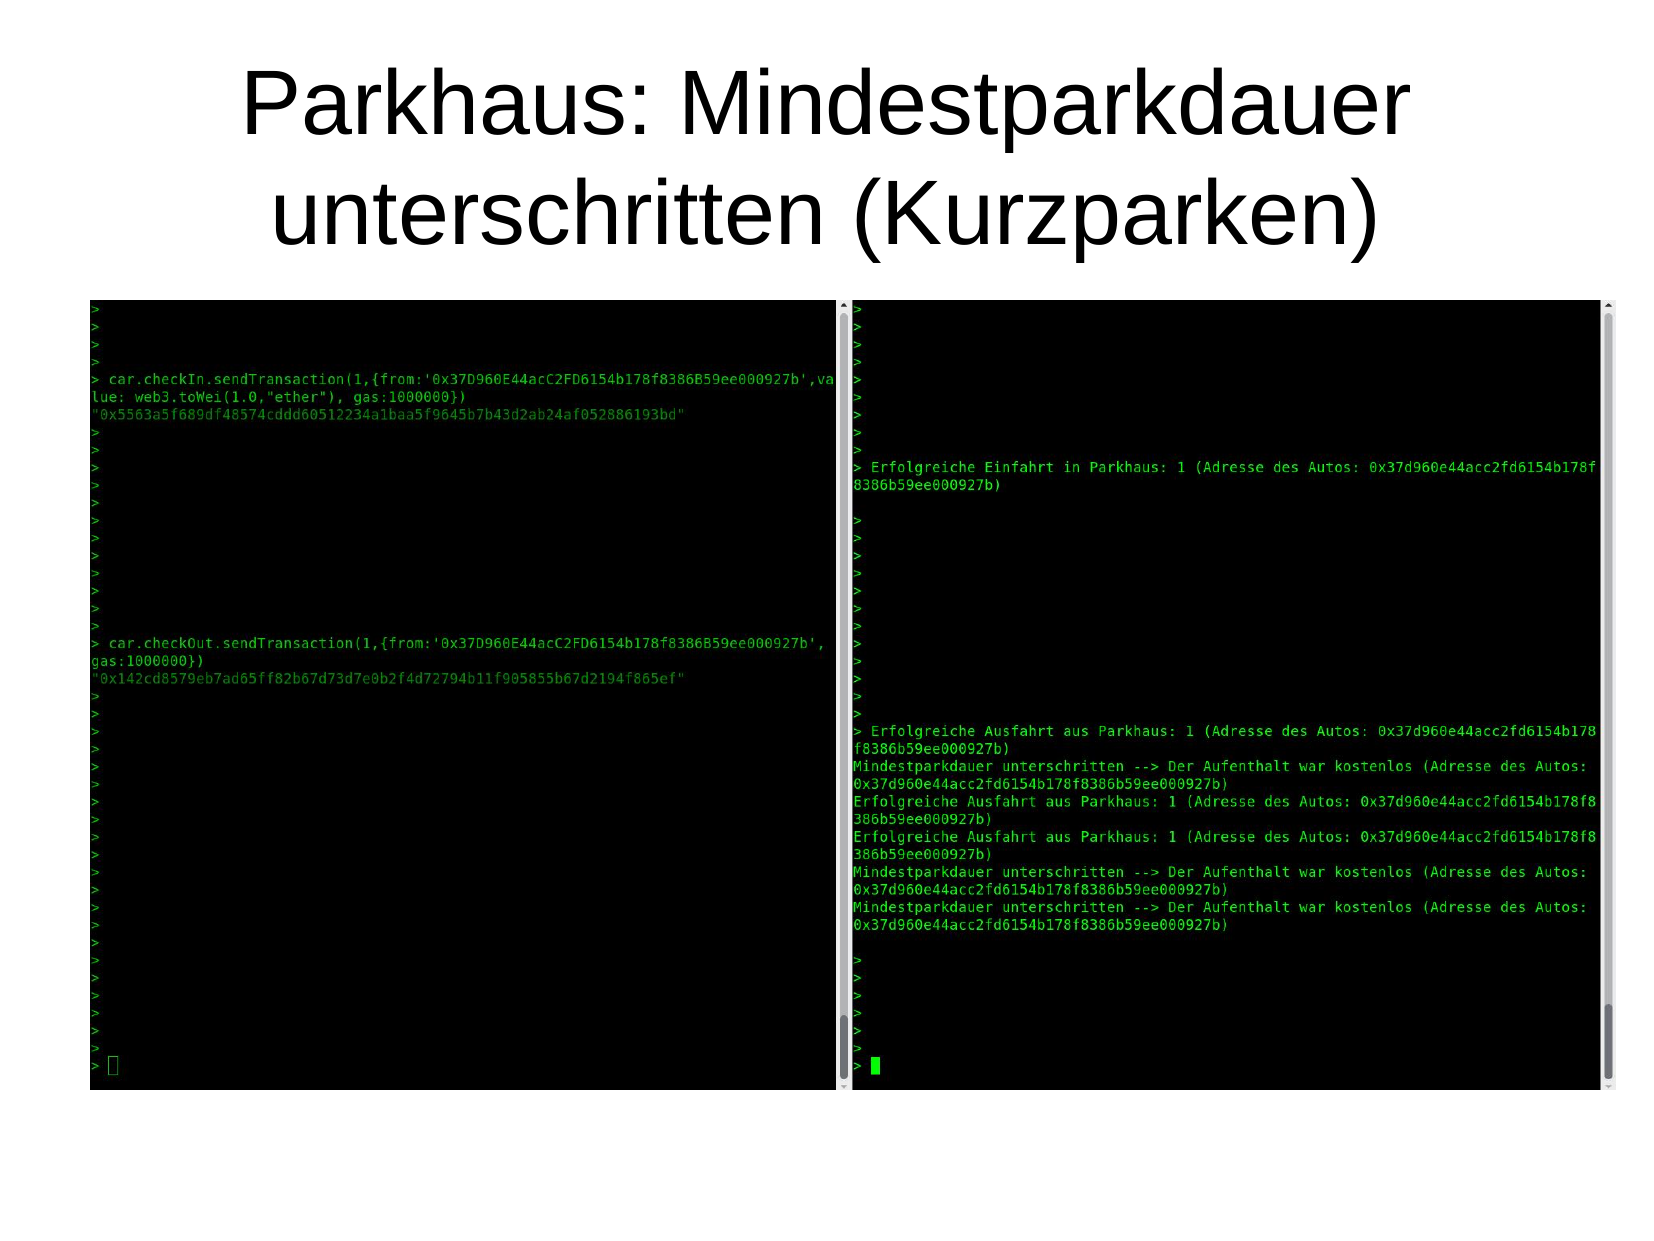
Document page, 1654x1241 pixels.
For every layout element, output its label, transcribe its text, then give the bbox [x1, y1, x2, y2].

text_box Parkhaus: Mindestparkdauer unterschritten (Kurzparken) [82, 49, 1571, 257]
picture [90, 300, 1617, 1090]
